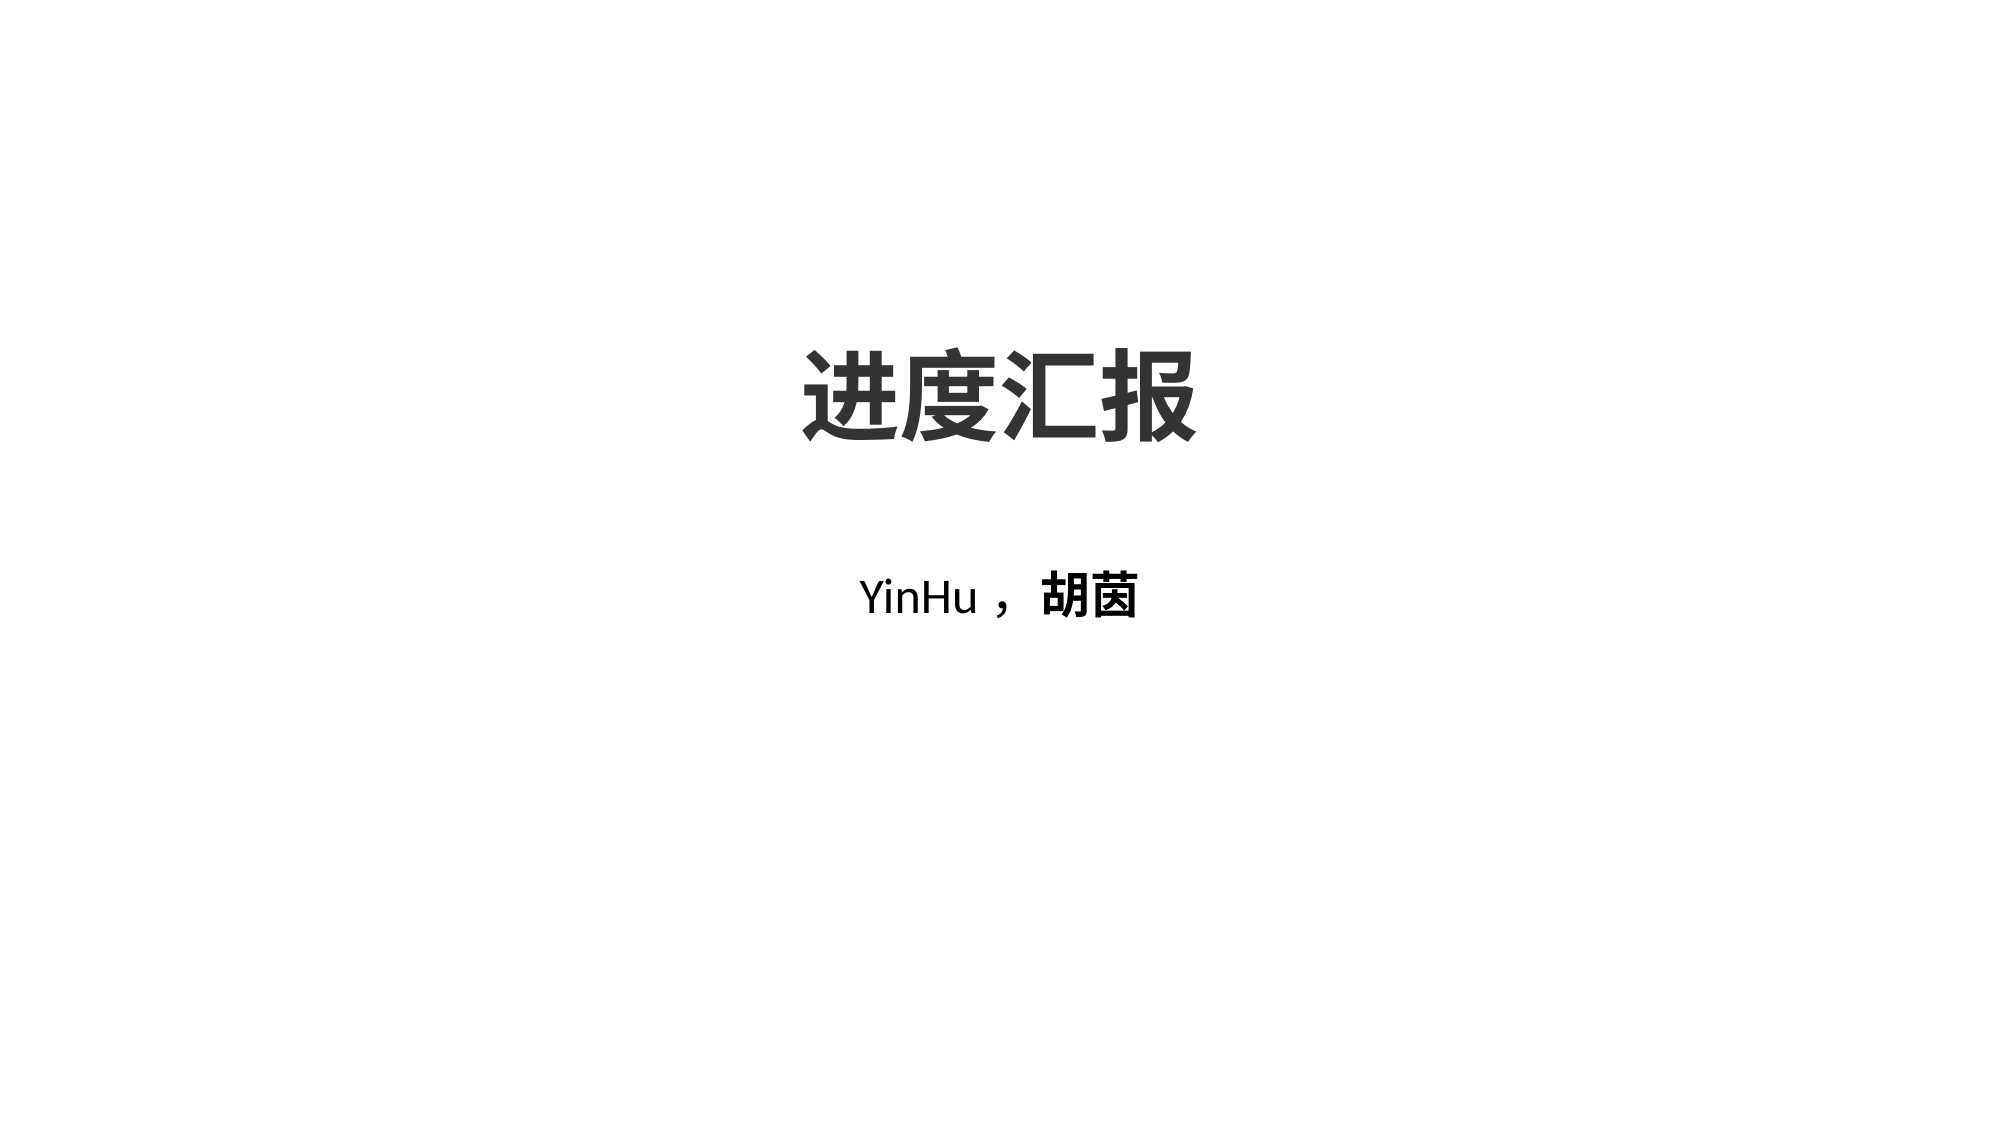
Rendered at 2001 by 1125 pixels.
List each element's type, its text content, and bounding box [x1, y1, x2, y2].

text_box 进度汇报 [251, 326, 1748, 483]
text_box YinHu，胡茵 [0, 556, 2000, 660]
